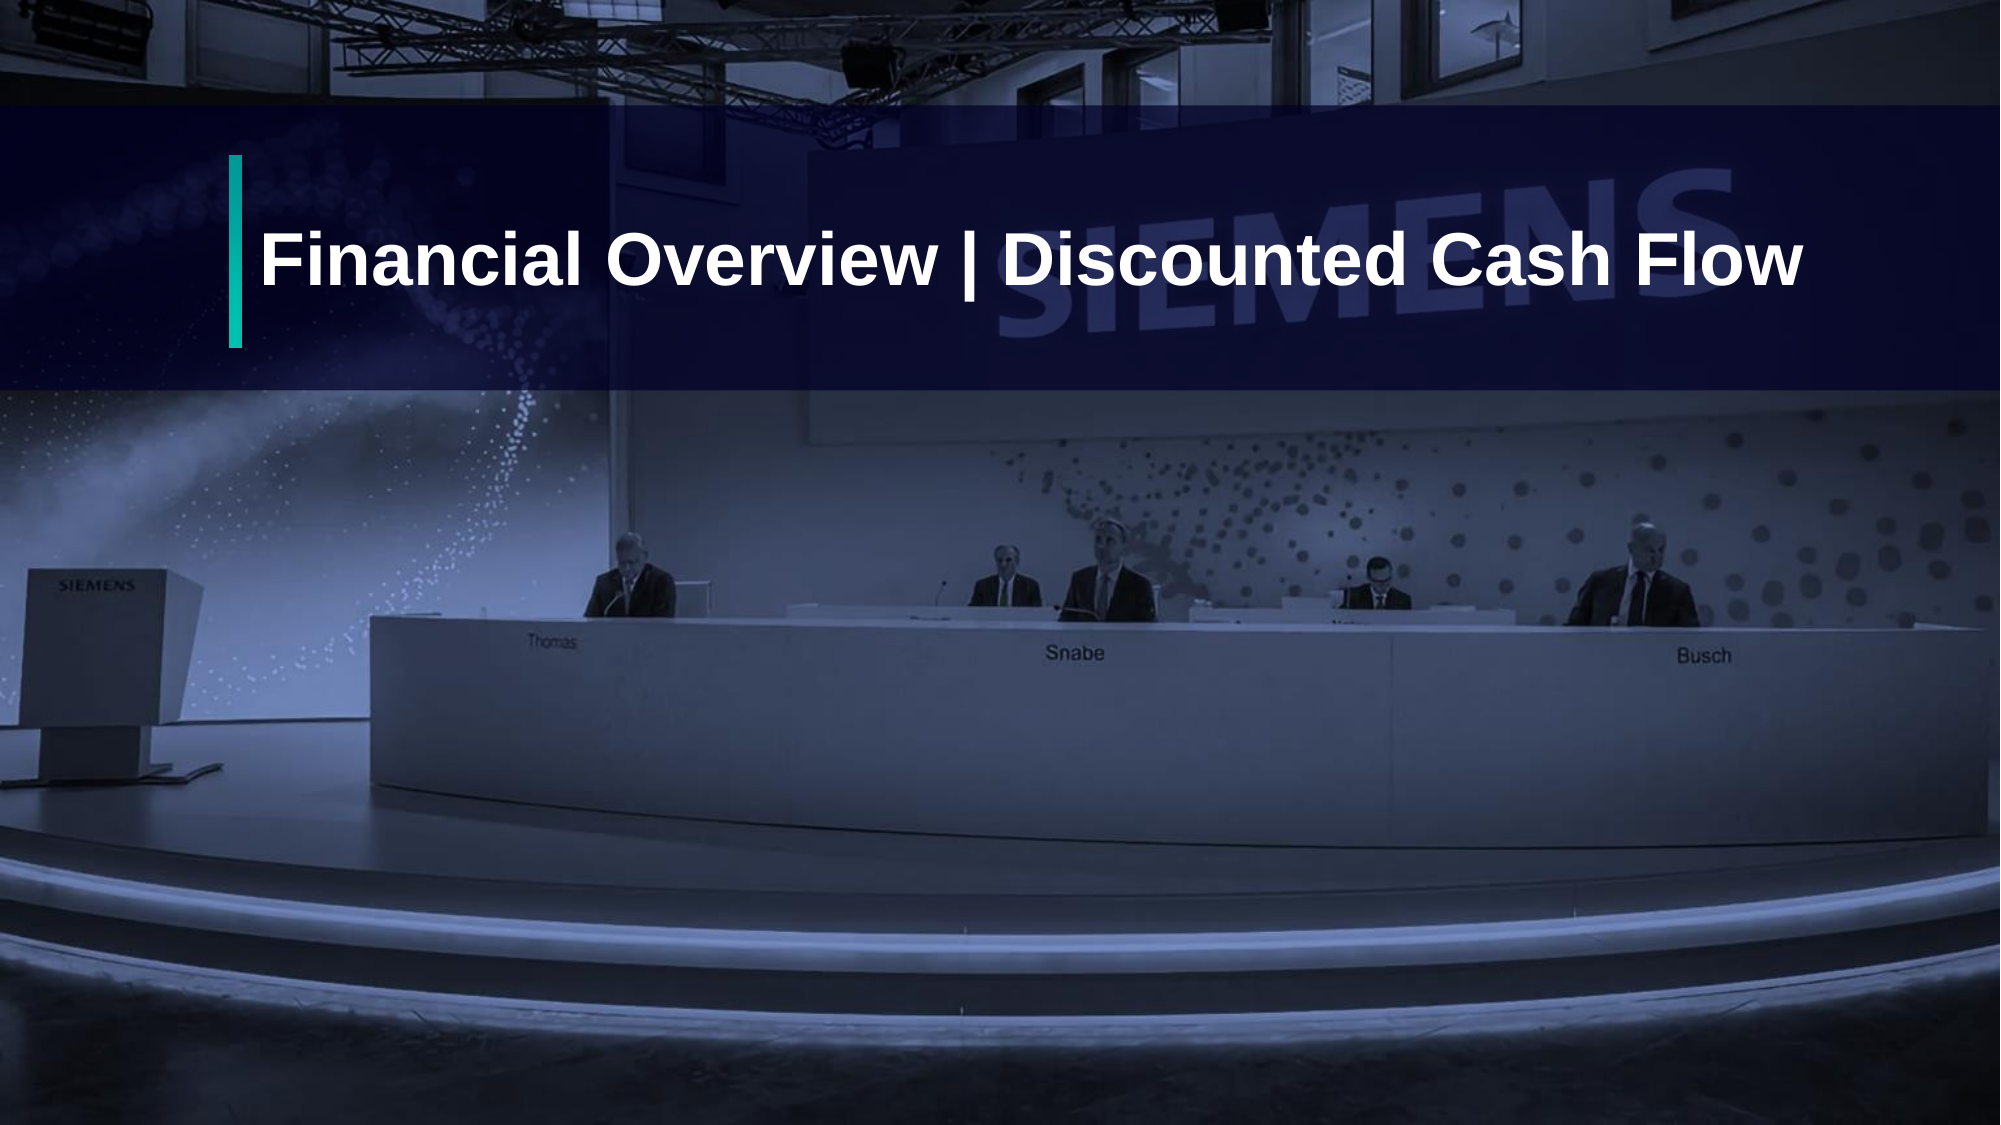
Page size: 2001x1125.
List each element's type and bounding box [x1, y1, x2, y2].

text_box [0, 0, 2000, 1125]
